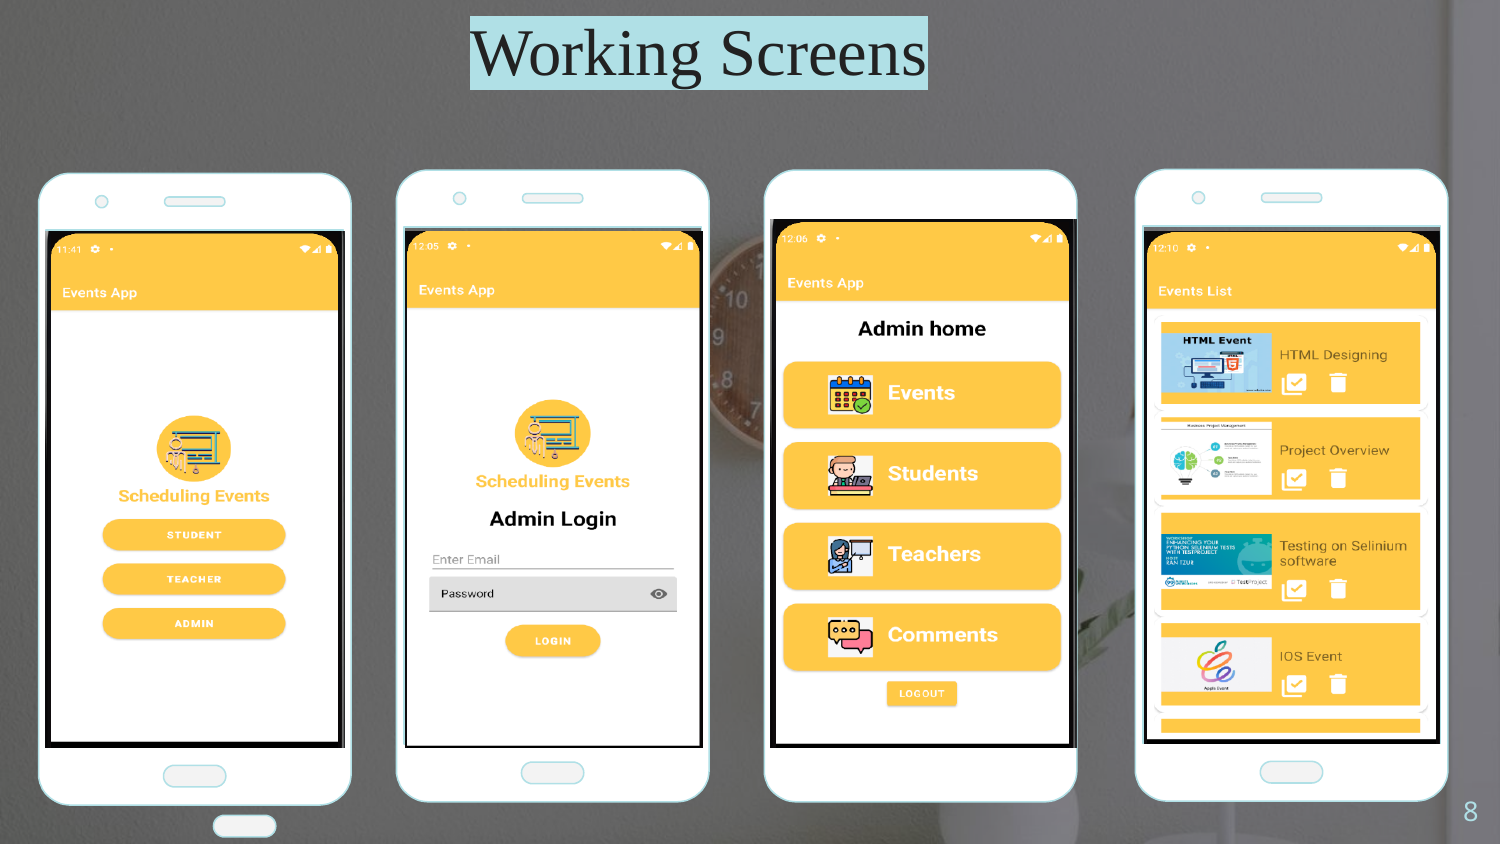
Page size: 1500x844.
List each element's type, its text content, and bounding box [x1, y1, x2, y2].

list Working Screens [455, 0, 963, 116]
slide_number 8 [1403, 779, 1494, 832]
picture [0, 0, 1500, 844]
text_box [38, 173, 141, 806]
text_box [145, 169, 1078, 838]
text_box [1135, 169, 1449, 802]
